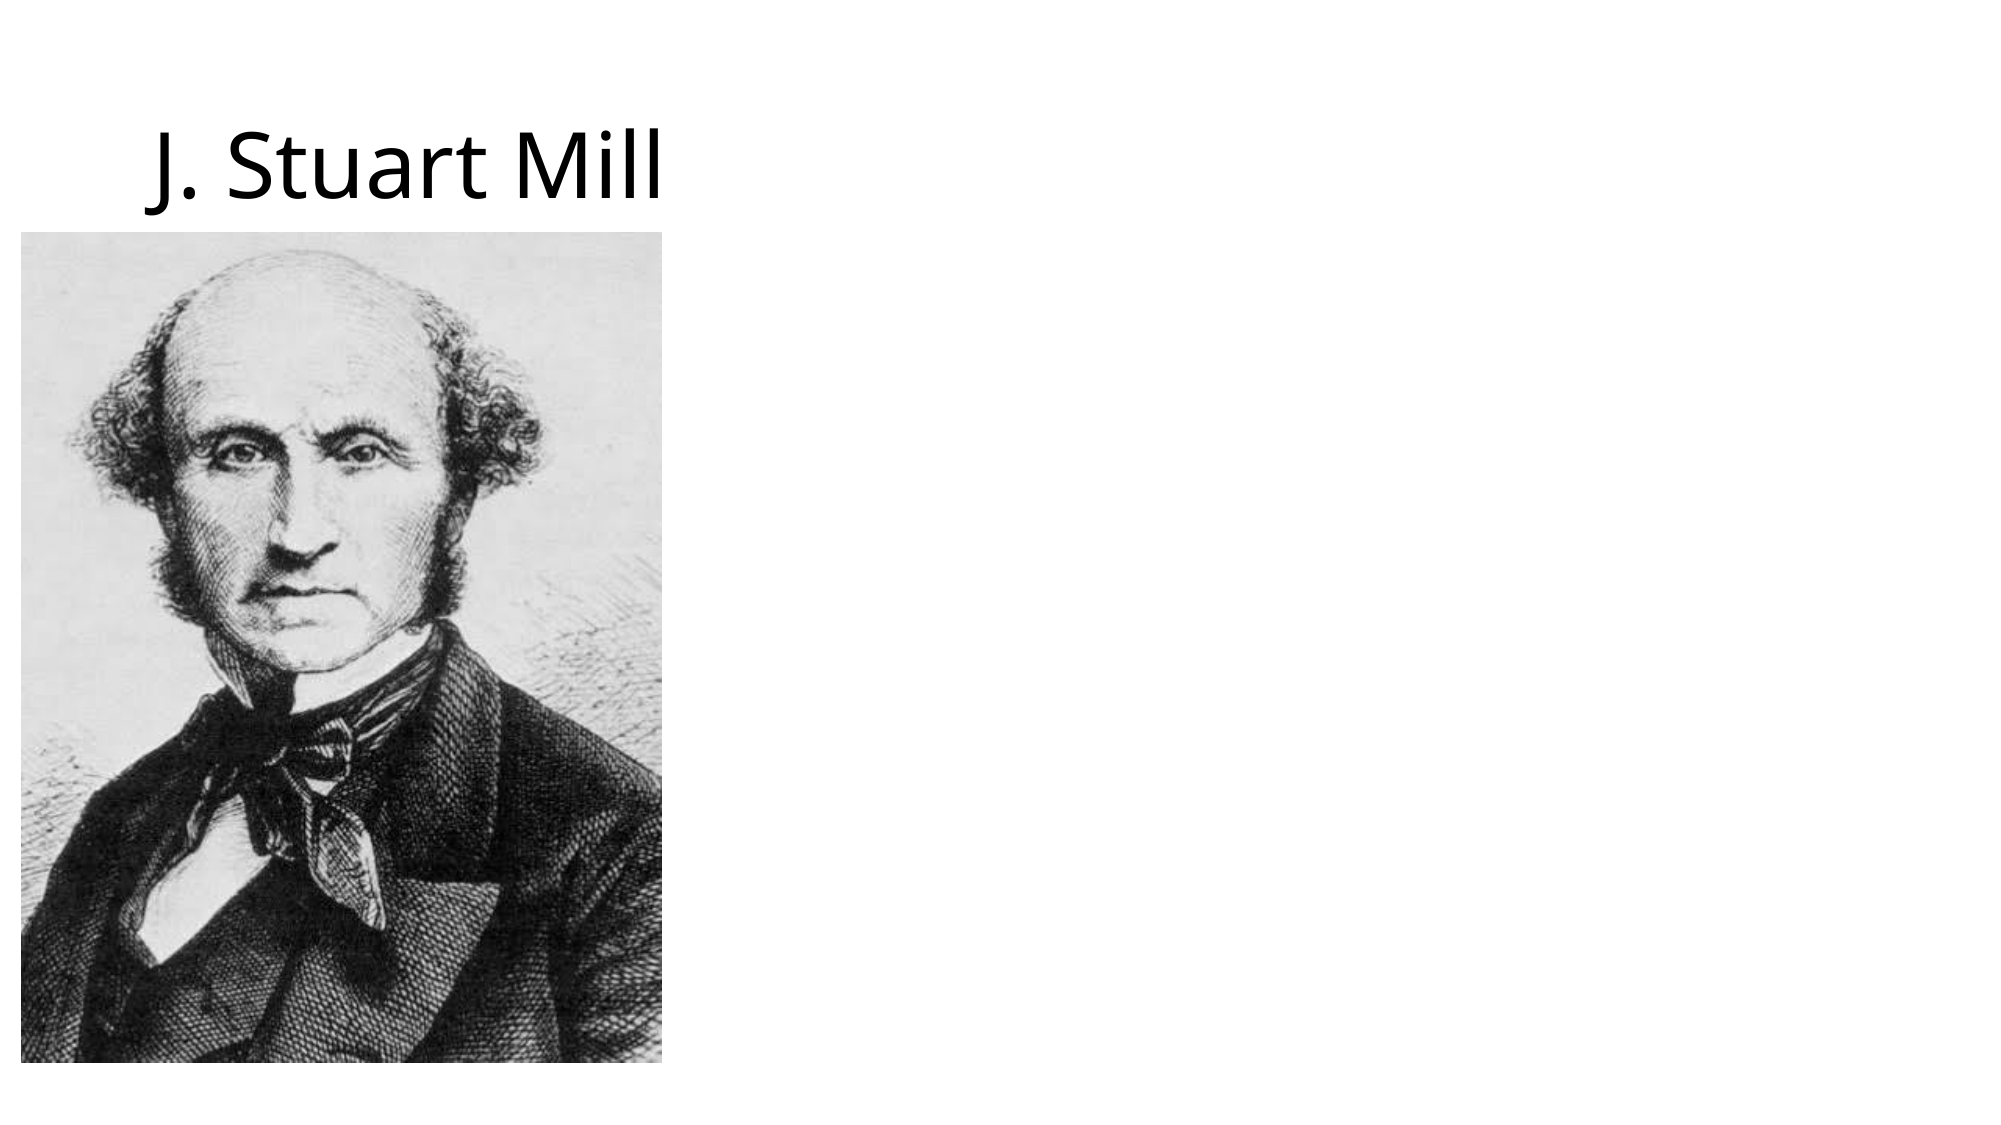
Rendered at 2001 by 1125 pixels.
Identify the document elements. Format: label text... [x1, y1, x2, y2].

title J. Stuart Mill [137, 59, 1863, 278]
picture [21, 232, 662, 1063]
